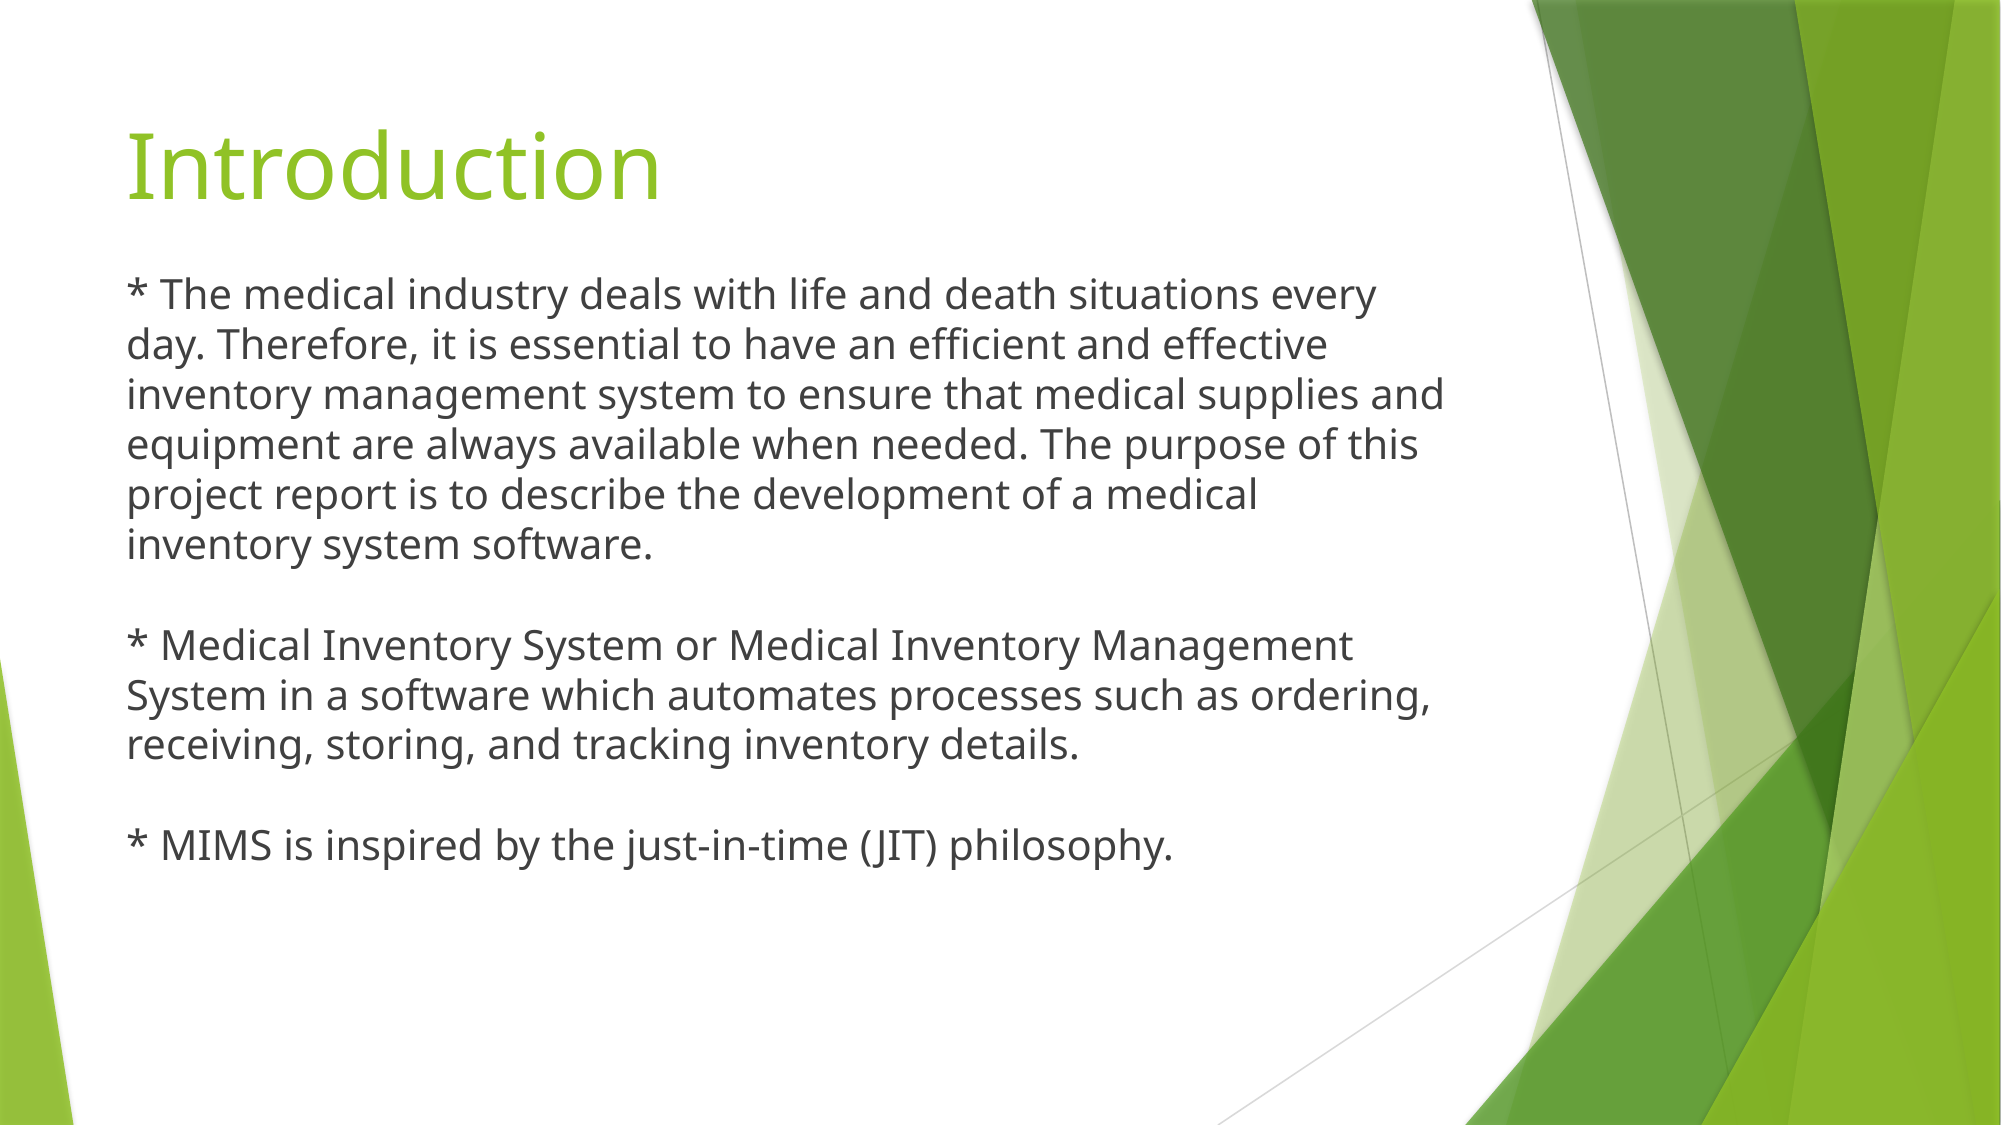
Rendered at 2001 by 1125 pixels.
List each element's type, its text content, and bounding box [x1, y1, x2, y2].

title Introduction * The medical industry deals with life and death situations every day. Therefore, it is essential to have an efficient and effective inventory management system to ensure that medical supplies and equipment are always available when needed. The purpose of this project report is to describe the development of a medical inventory system software. * Medical Inventory System or Medical Inventory Management System in a software which automates processes such as ordering, receiving, storing, and tracking inventory details. * MIMS is inspired by the just-in-time (JIT) philosophy. [111, 99, 1464, 1087]
